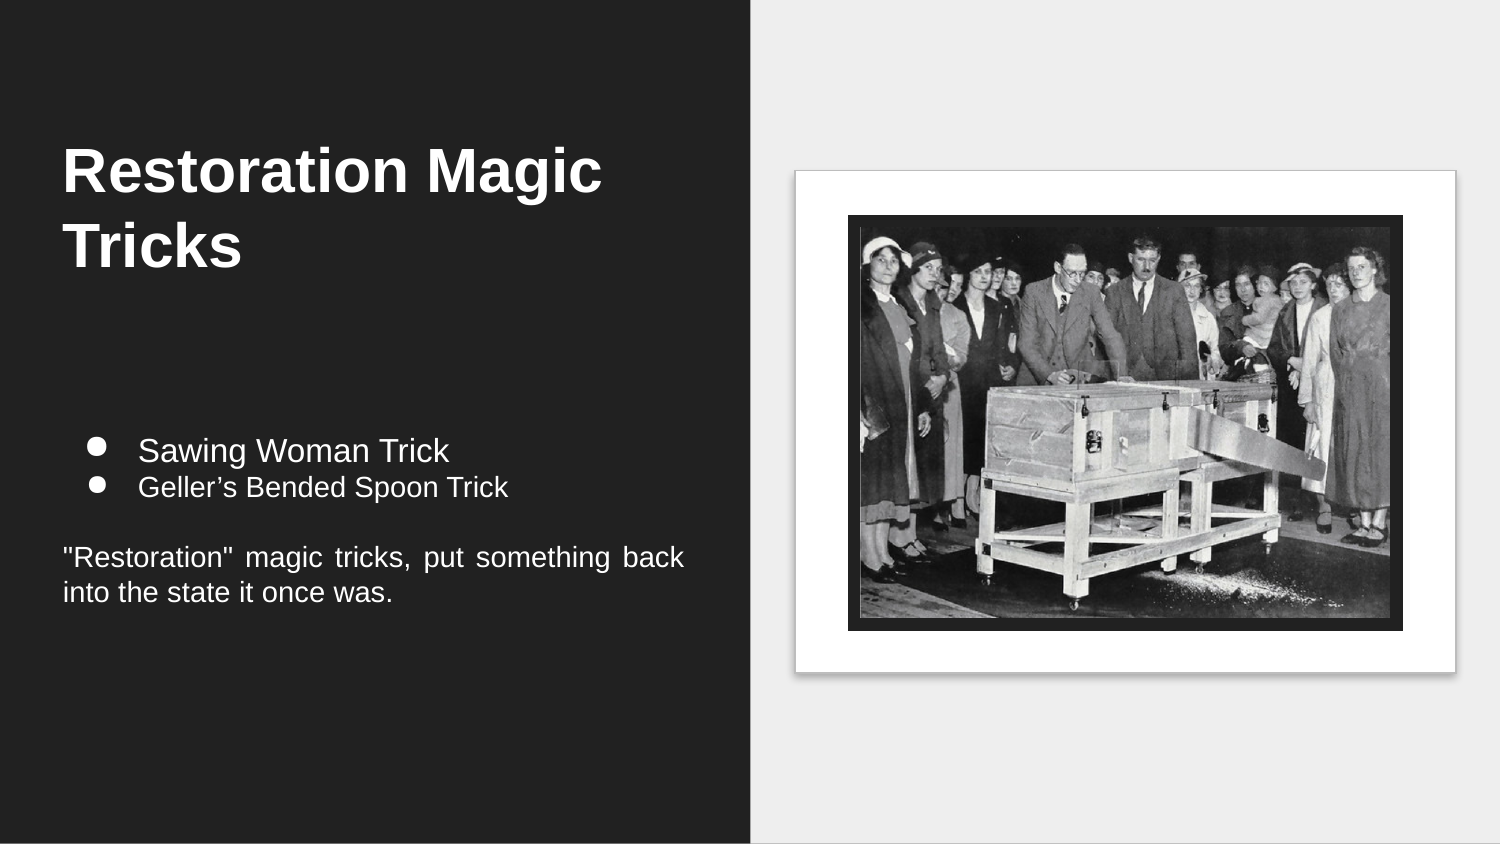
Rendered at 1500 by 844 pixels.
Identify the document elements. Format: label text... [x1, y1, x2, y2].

title Restoration Magic Tricks [47, 66, 701, 295]
list Sawing Woman Trick Geller’s Bended Spoon Trick "Restoration" magic tricks, put something back into the state it once was. [47, 304, 701, 727]
picture [859, 227, 1391, 619]
